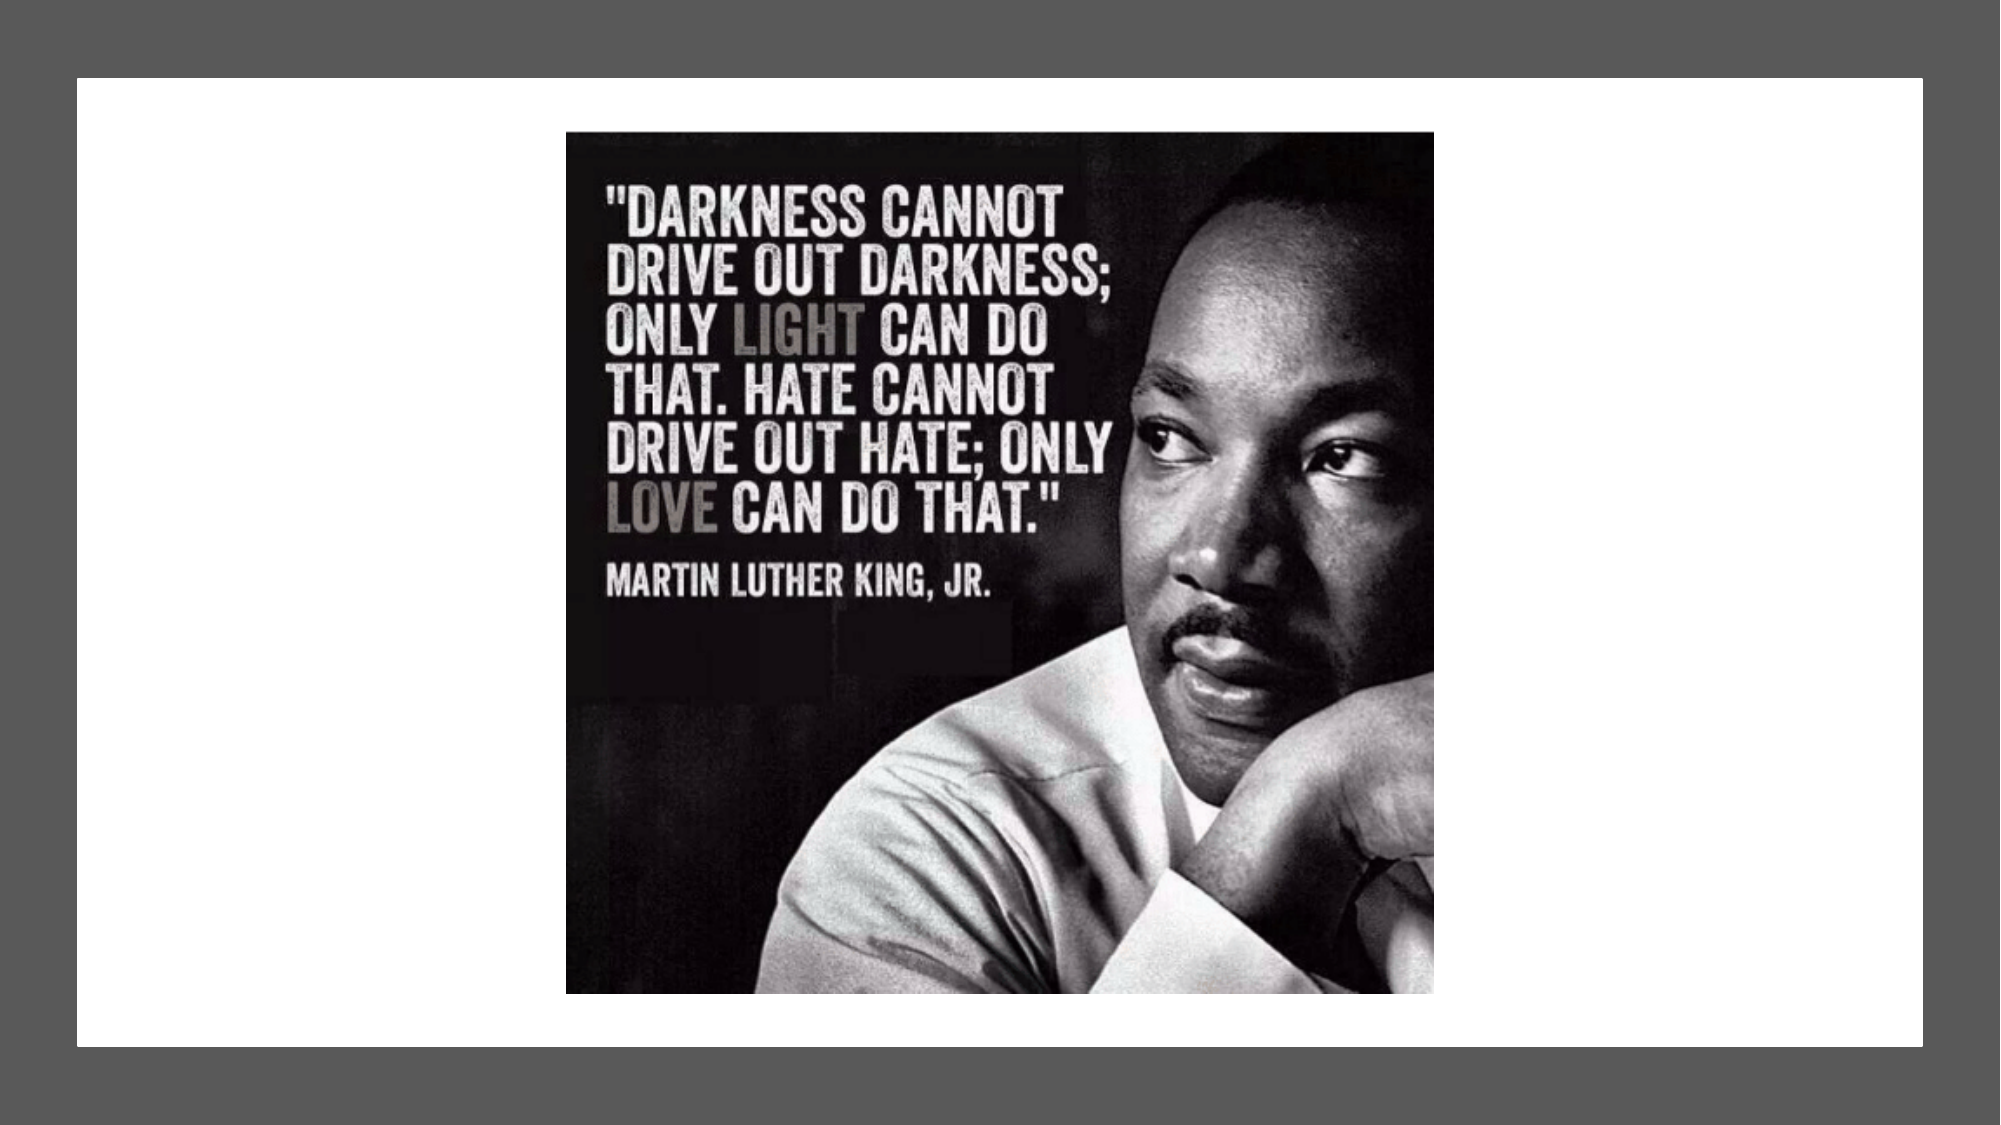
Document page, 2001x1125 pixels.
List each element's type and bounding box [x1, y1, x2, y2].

text_box [0, 0, 2000, 1125]
picture [566, 131, 1434, 994]
text_box [78, 78, 1922, 1047]
